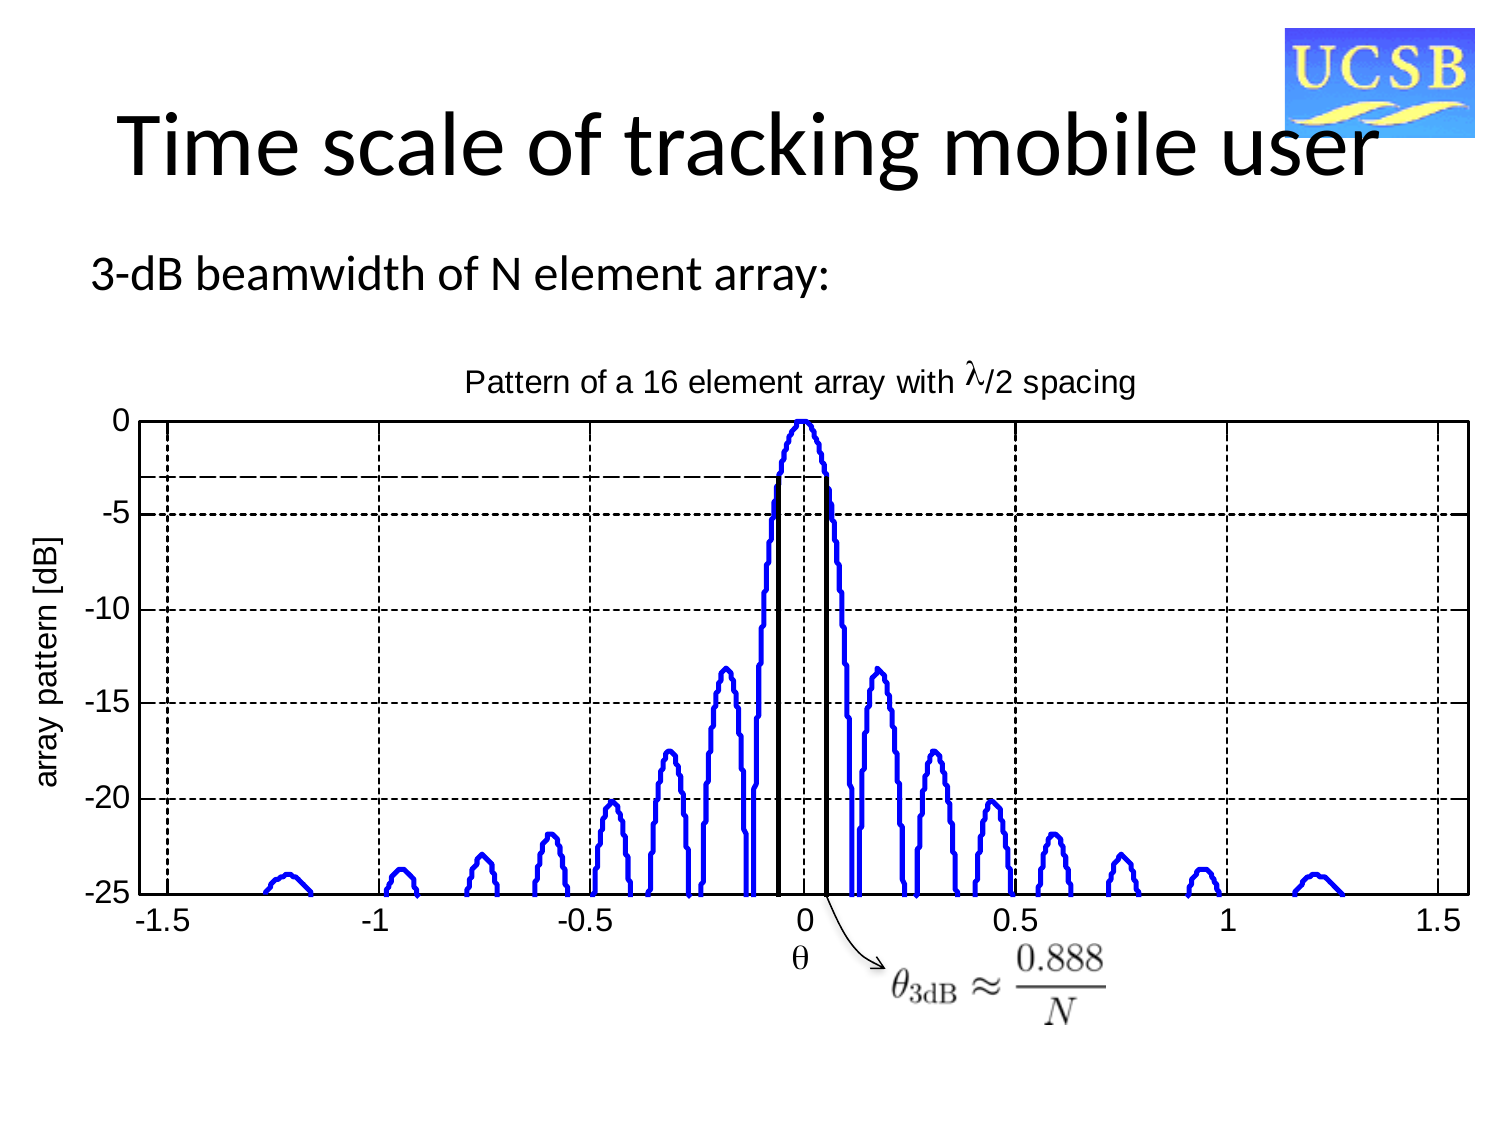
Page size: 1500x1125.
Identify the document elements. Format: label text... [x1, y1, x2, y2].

text_box 3-dB beamwidth of N element array: [75, 232, 1403, 308]
title Time scale of tracking mobile user [75, 45, 1425, 233]
picture [0, 353, 1500, 1025]
text_box High dimension (N) [1284, 28, 1475, 138]
